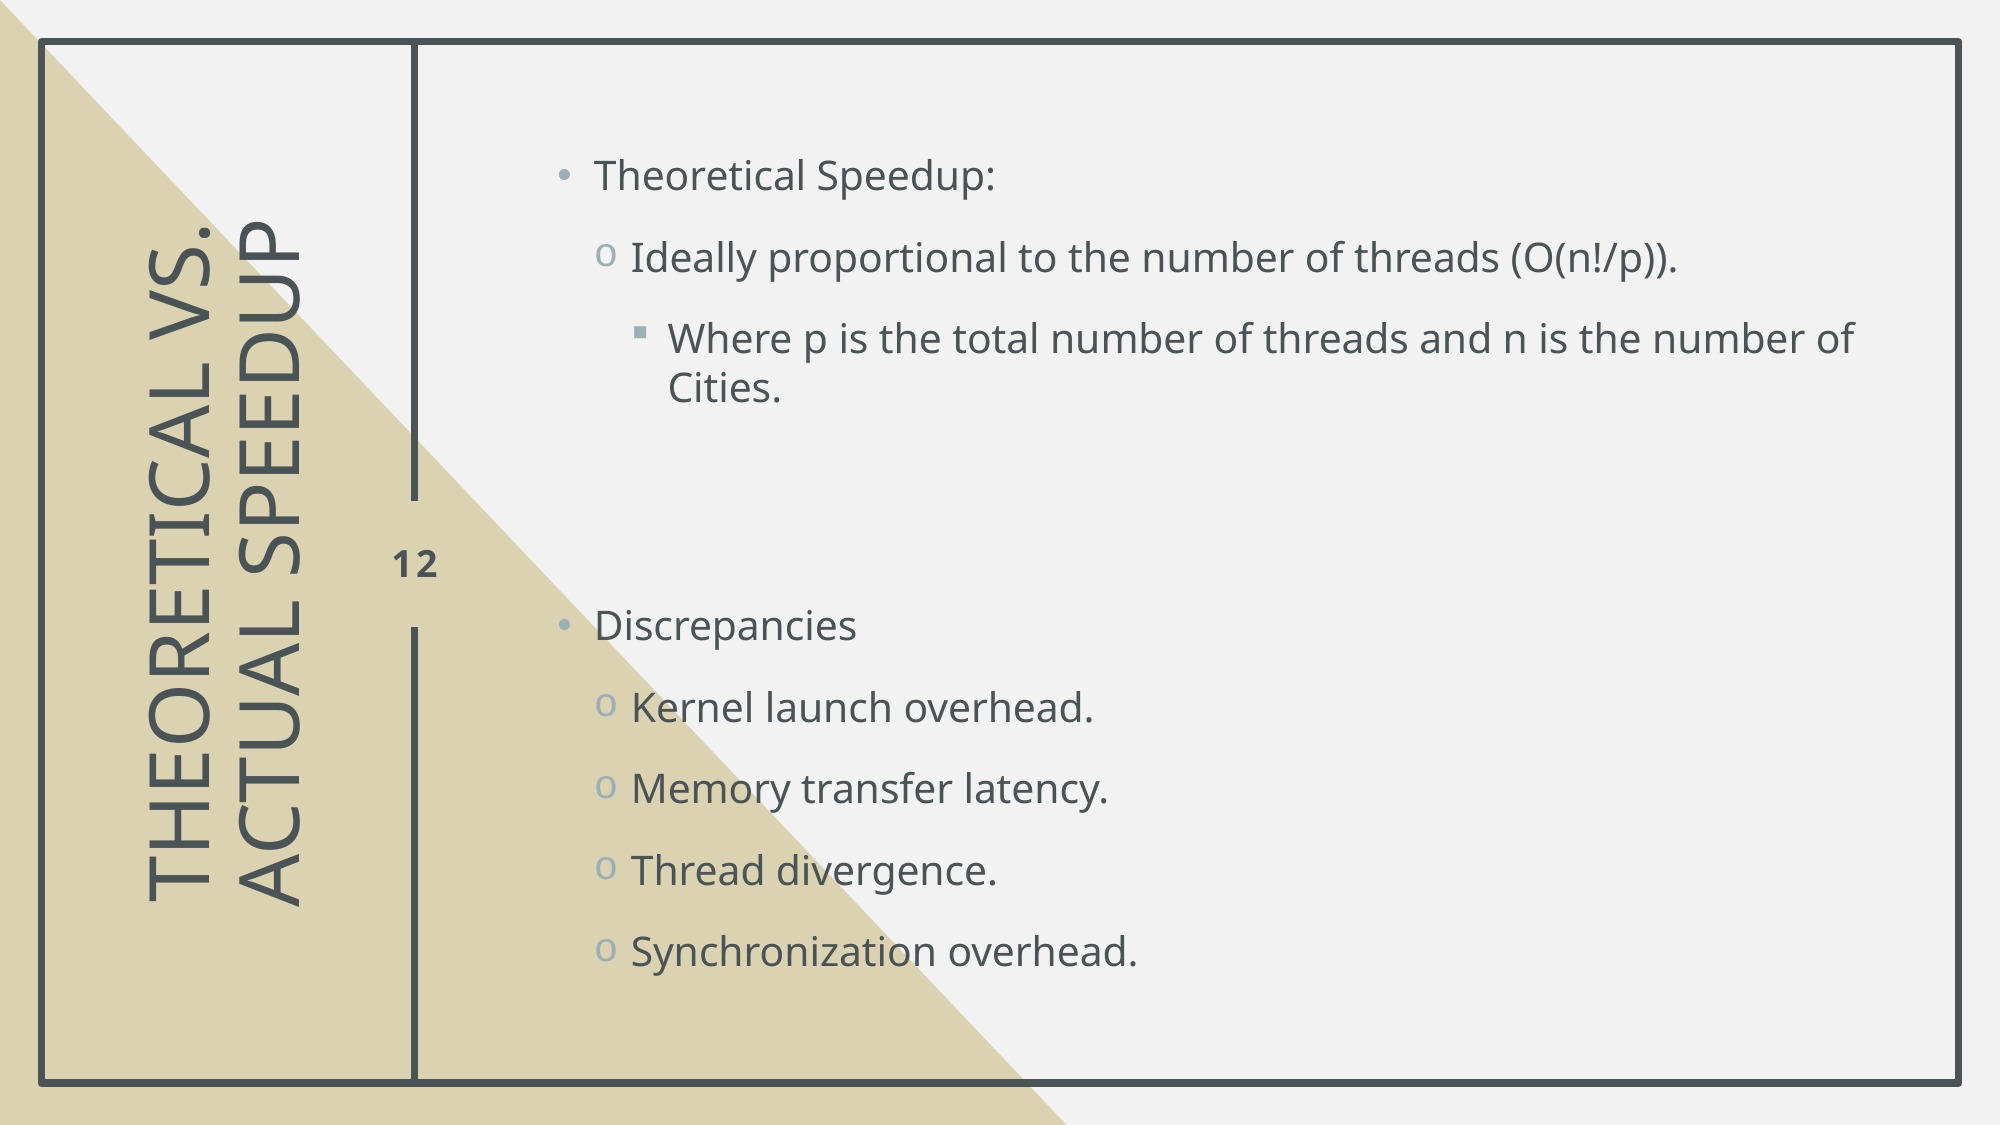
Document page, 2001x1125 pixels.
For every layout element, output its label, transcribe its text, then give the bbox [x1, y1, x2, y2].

title Theoretical vs. Actual Speedup [39, 45, 417, 1080]
list Theoretical Speedup: Ideally proportional to the number of threads (O(n!/p)). Where p is the total number of threads and n is the number of Cities. Discrepancies Kernel launch overhead. Memory transfer latency. Thread divergence. Synchronization overhead. [542, 142, 1958, 983]
slide_number 12 [360, 502, 470, 629]
